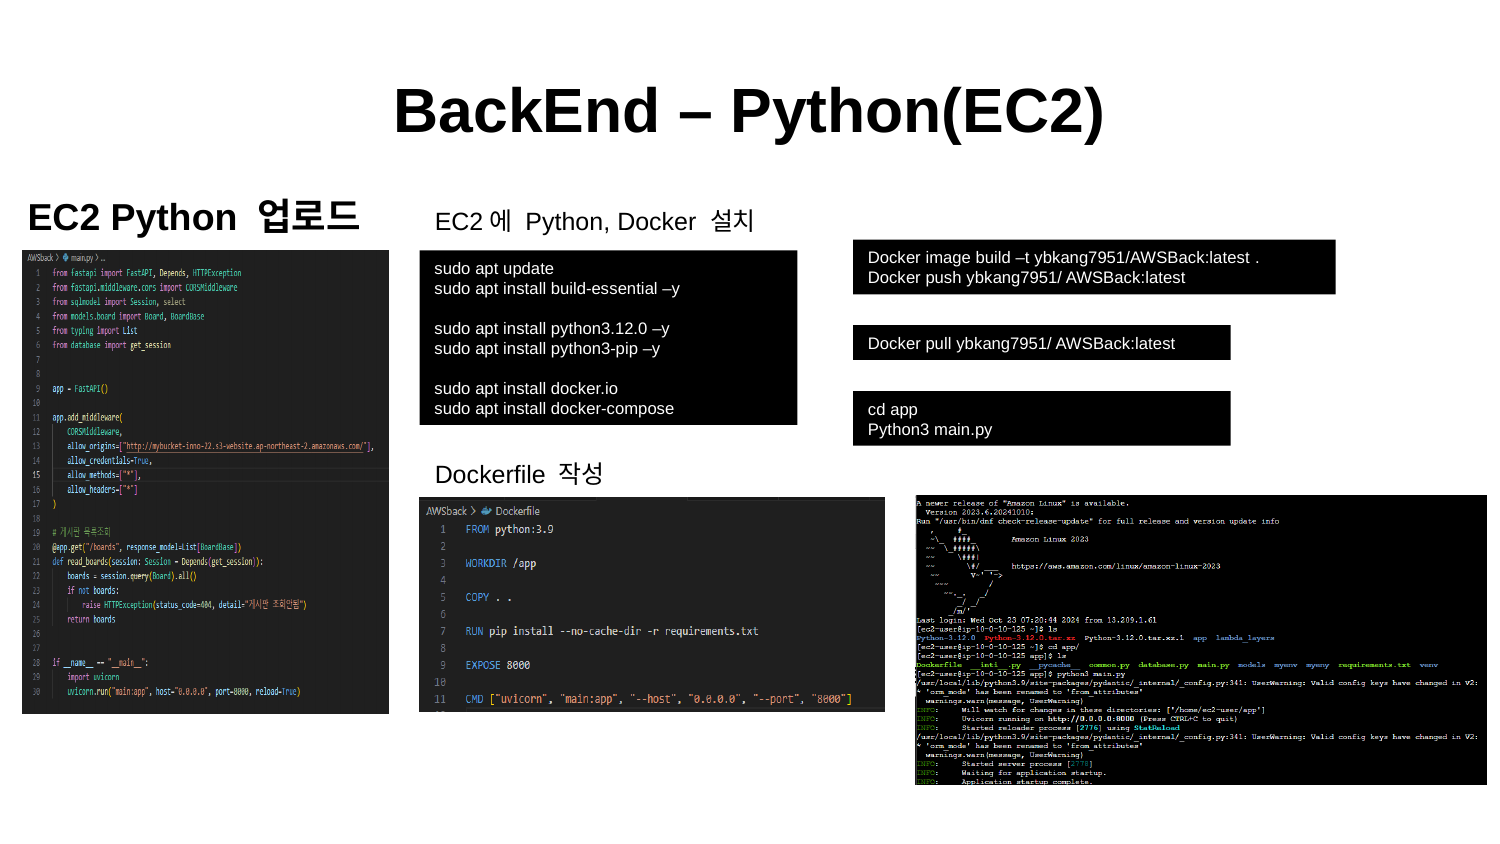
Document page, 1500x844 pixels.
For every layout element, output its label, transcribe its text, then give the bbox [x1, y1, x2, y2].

text_box Dockerfile 작성 [419, 450, 681, 496]
text_box cd app Python3 main.py [853, 391, 1231, 446]
picture [915, 495, 1487, 785]
text_box EC2에 Python, Docker 설치 [419, 198, 783, 244]
picture [21, 250, 389, 714]
text_box Docker pull ybkang7951/ AWSBack:latest [853, 325, 1231, 360]
picture [419, 497, 885, 712]
text_box EC2 Python 업로드 [12, 186, 419, 244]
text_box Docker image build –t ybkang7951/AWSBack:latest . Docker push ybkang7951/ AWSBack:latest [853, 239, 1336, 295]
title BackEnd – Python(EC2) [75, 67, 1425, 147]
text_box sudo apt update sudo apt install build-essential –y sudo apt install python3.12.0 –y sudo apt install python3-pip –y sudo apt install docker.io sudo apt install docker-compose [419, 250, 798, 425]
